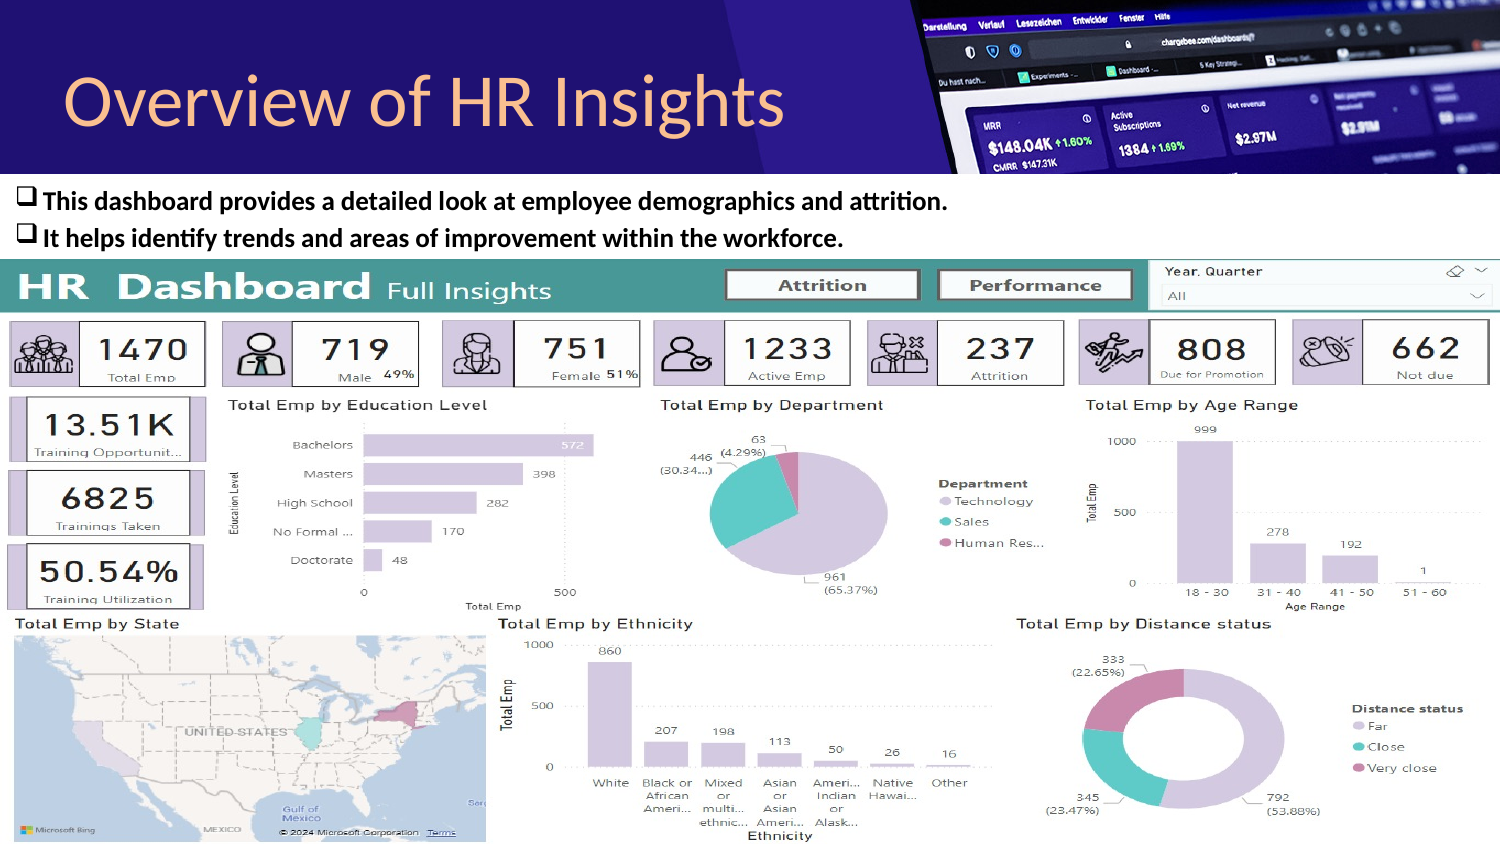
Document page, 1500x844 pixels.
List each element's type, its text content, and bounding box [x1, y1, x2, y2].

text_box This dashboard provides a detailed look at employee demographics and attrition. It helps identify trends and areas of improvement within the workforce. [0, 171, 1500, 259]
picture [0, 0, 1500, 171]
picture [0, 259, 1500, 844]
title Overview of HR Insights [48, 21, 926, 171]
